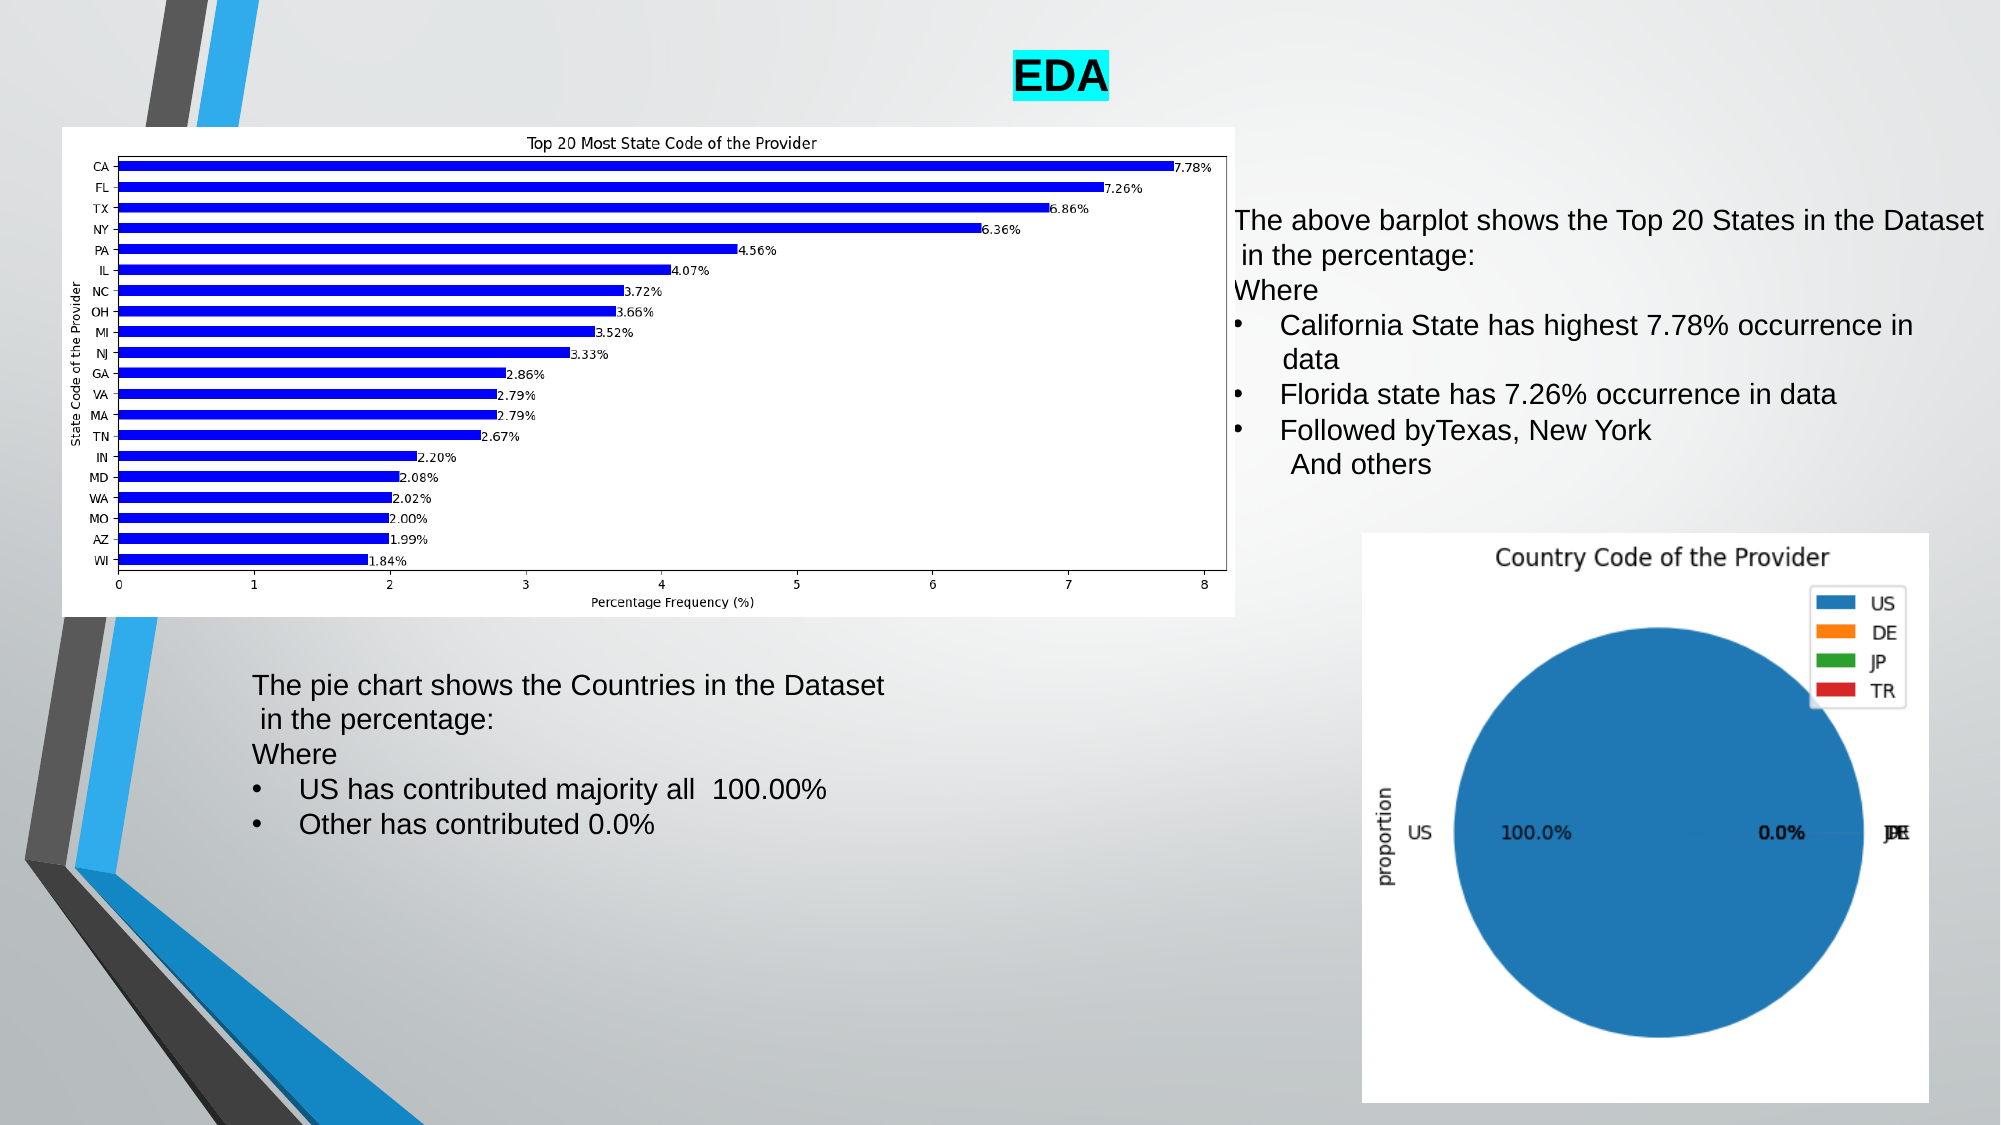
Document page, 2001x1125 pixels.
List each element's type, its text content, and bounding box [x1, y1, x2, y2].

picture [61, 126, 1236, 617]
title EDA [232, 36, 1890, 110]
text_box The above barplot shows the Top 20 States in the Dataset in the percentage: Where California State has highest 7.78% occurrence in data Florida state has 7.26% occurrence in data Followed byTexas, New York And others [1236, 193, 2000, 489]
picture [1362, 533, 1929, 1103]
text_box The pie chart shows the Countries in the Dataset in the percentage: Where US has contributed majority all 100.00% Other has contributed 0.0% [237, 658, 1070, 848]
